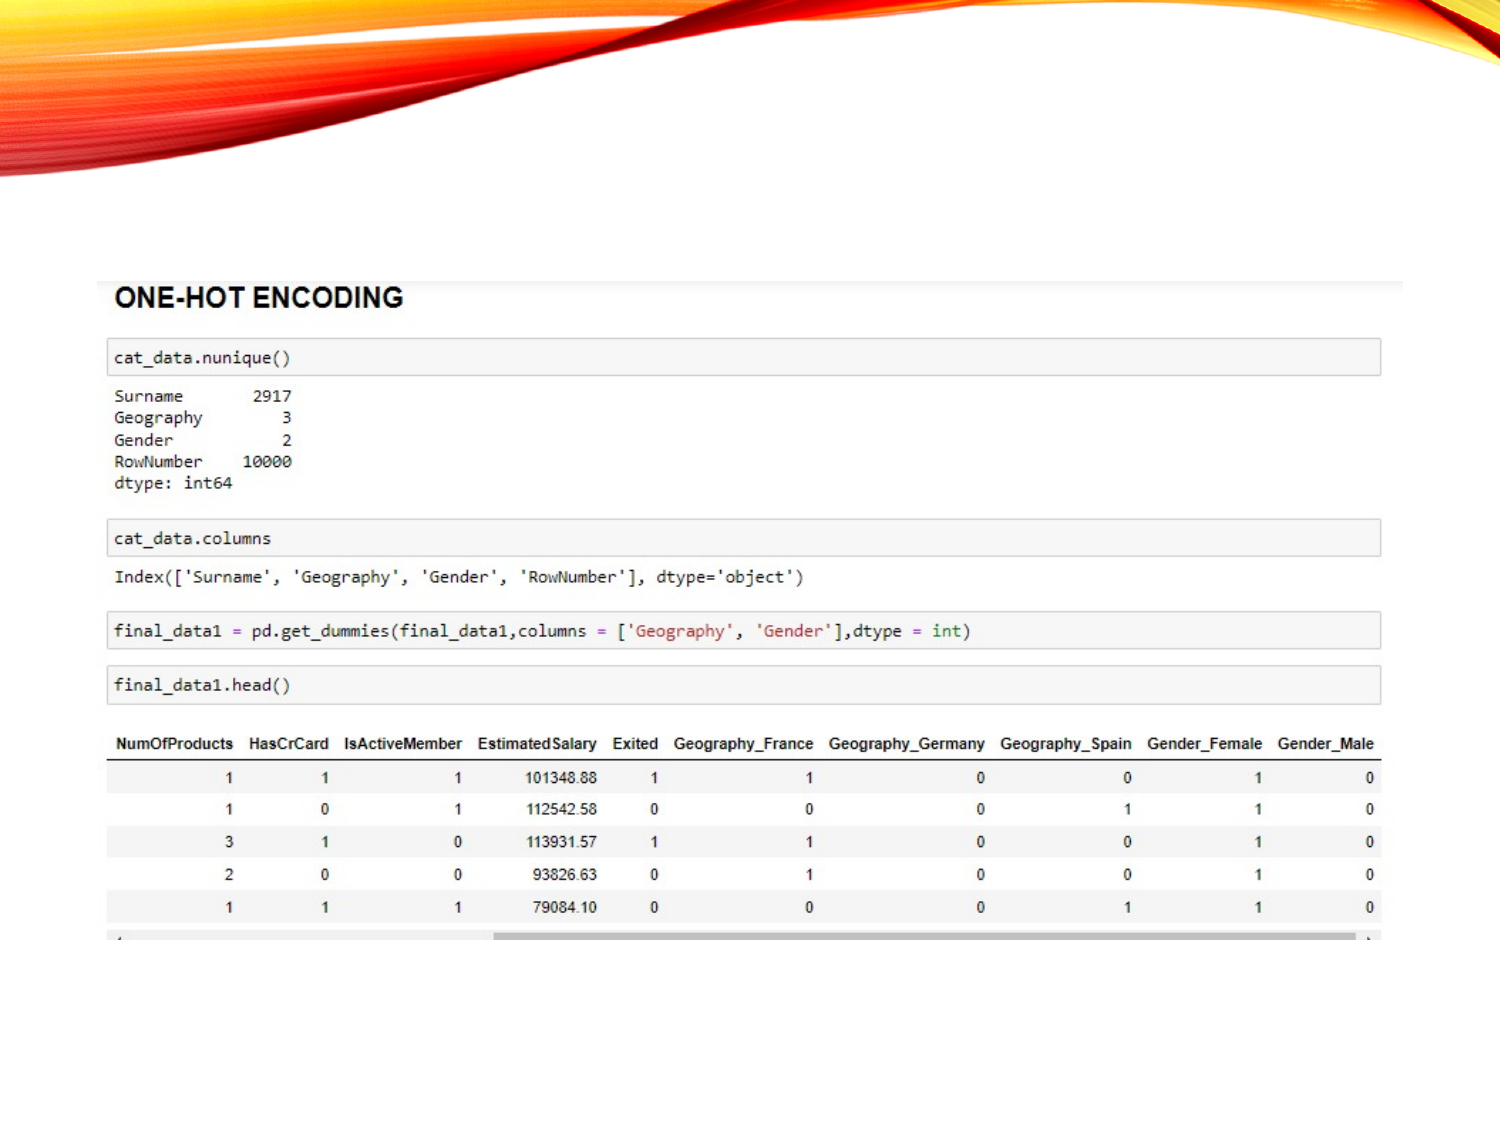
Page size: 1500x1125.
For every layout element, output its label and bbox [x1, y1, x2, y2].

picture [0, 0, 1500, 178]
list [97, 280, 1403, 940]
